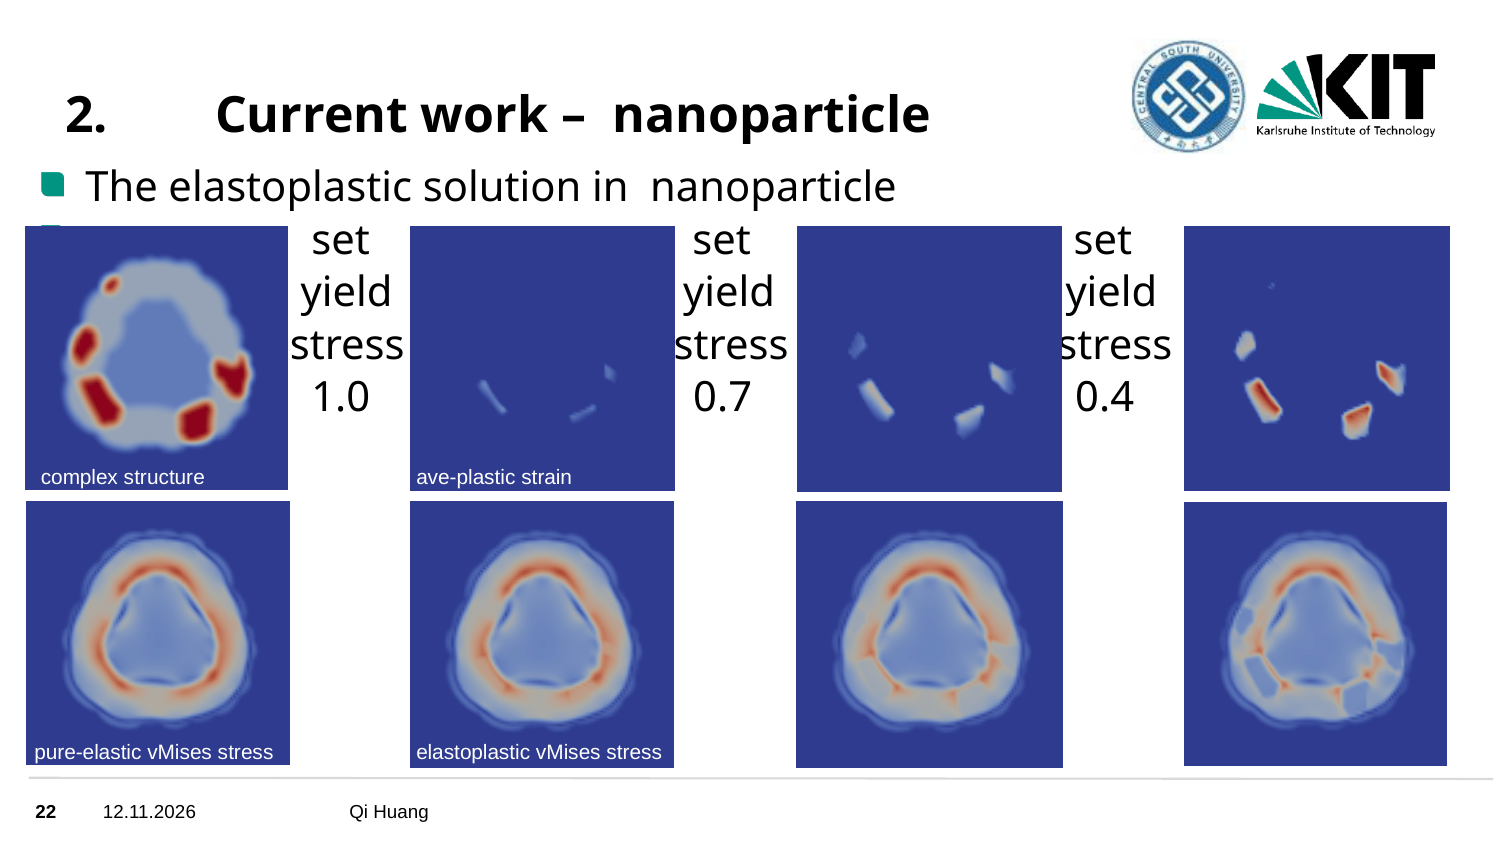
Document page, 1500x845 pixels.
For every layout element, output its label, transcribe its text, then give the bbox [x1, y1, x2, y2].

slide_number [102, 778, 272, 844]
picture [797, 226, 1062, 492]
slide_number 22 [35, 778, 89, 844]
text_box elastoplastic vMises stress [401, 731, 689, 771]
picture [1184, 226, 1450, 491]
picture [409, 226, 675, 491]
picture [409, 501, 674, 768]
picture [1184, 502, 1447, 766]
picture [41, 172, 64, 199]
picture [796, 501, 1063, 768]
picture [25, 225, 288, 490]
picture [1257, 54, 1435, 137]
text_box pure-elastic vMises stress [19, 731, 307, 772]
text_box ave-plastic strain [401, 455, 689, 496]
picture [1131, 38, 1247, 154]
text_box complex structure [25, 456, 292, 497]
picture [26, 501, 290, 765]
